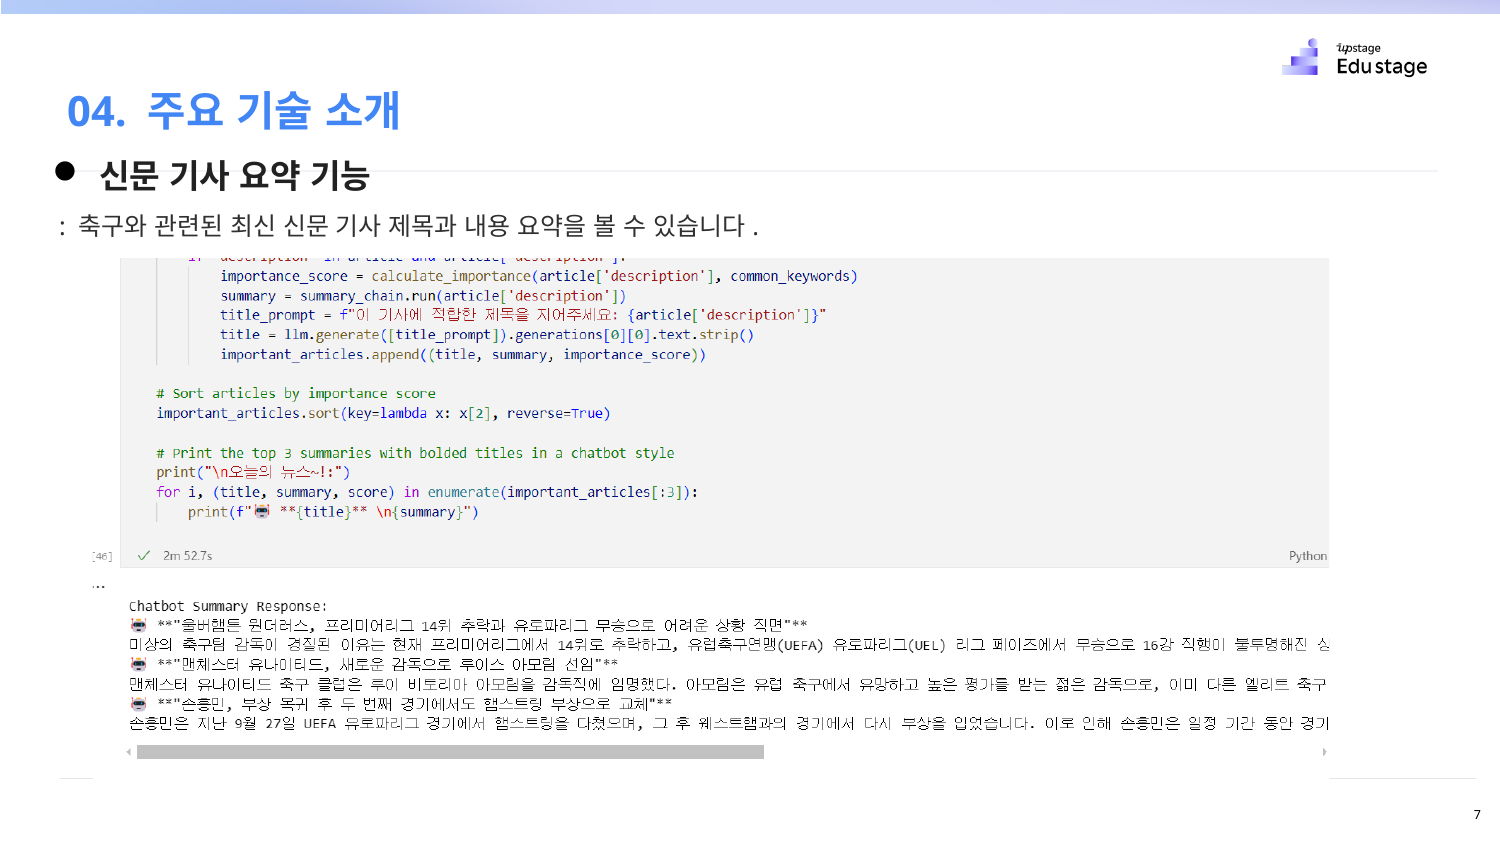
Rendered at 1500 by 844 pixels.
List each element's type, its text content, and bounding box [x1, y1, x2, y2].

picture [1282, 37, 1438, 82]
picture [92, 258, 1330, 796]
text_box 04. 주요 기술 소개 [59, 69, 1386, 142]
text_box 신문 기사 요약 기능 : 축구와 관련된 최신 신문 기사 제목과 내용 요약을 볼 수 있습니다. [45, 128, 1426, 387]
picture [1, 0, 1500, 14]
